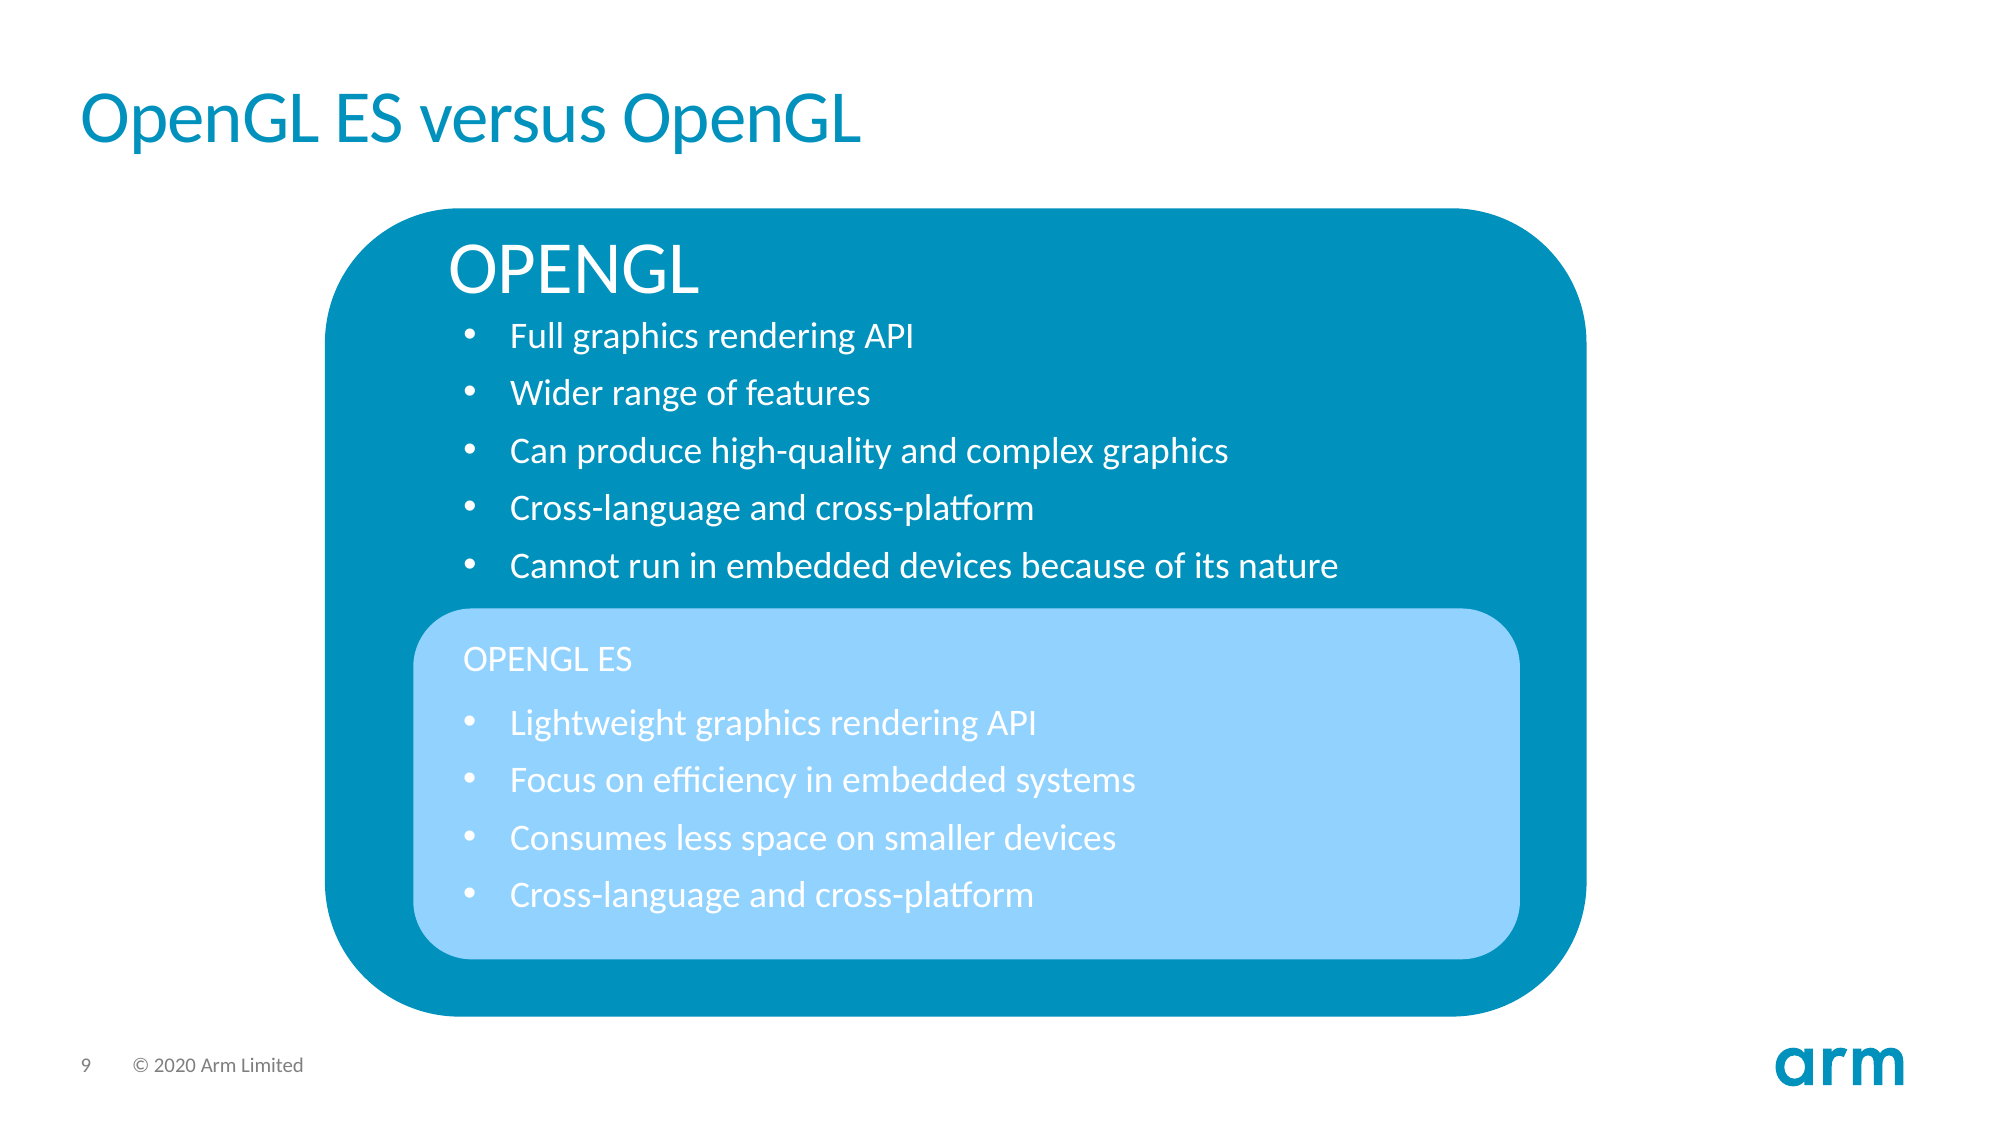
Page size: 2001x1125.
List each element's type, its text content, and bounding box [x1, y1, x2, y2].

text_box OPENGL [448, 228, 729, 303]
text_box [413, 608, 1520, 960]
text_box [323, 207, 1588, 1018]
title OpenGL ES versus OpenGL [80, 48, 1915, 158]
text_box Full graphics rendering API Wider range of features Can produce high-quality and complex graphics Cross-language and cross-platform Cannot run in embedded devices because of its nature [448, 303, 1520, 608]
